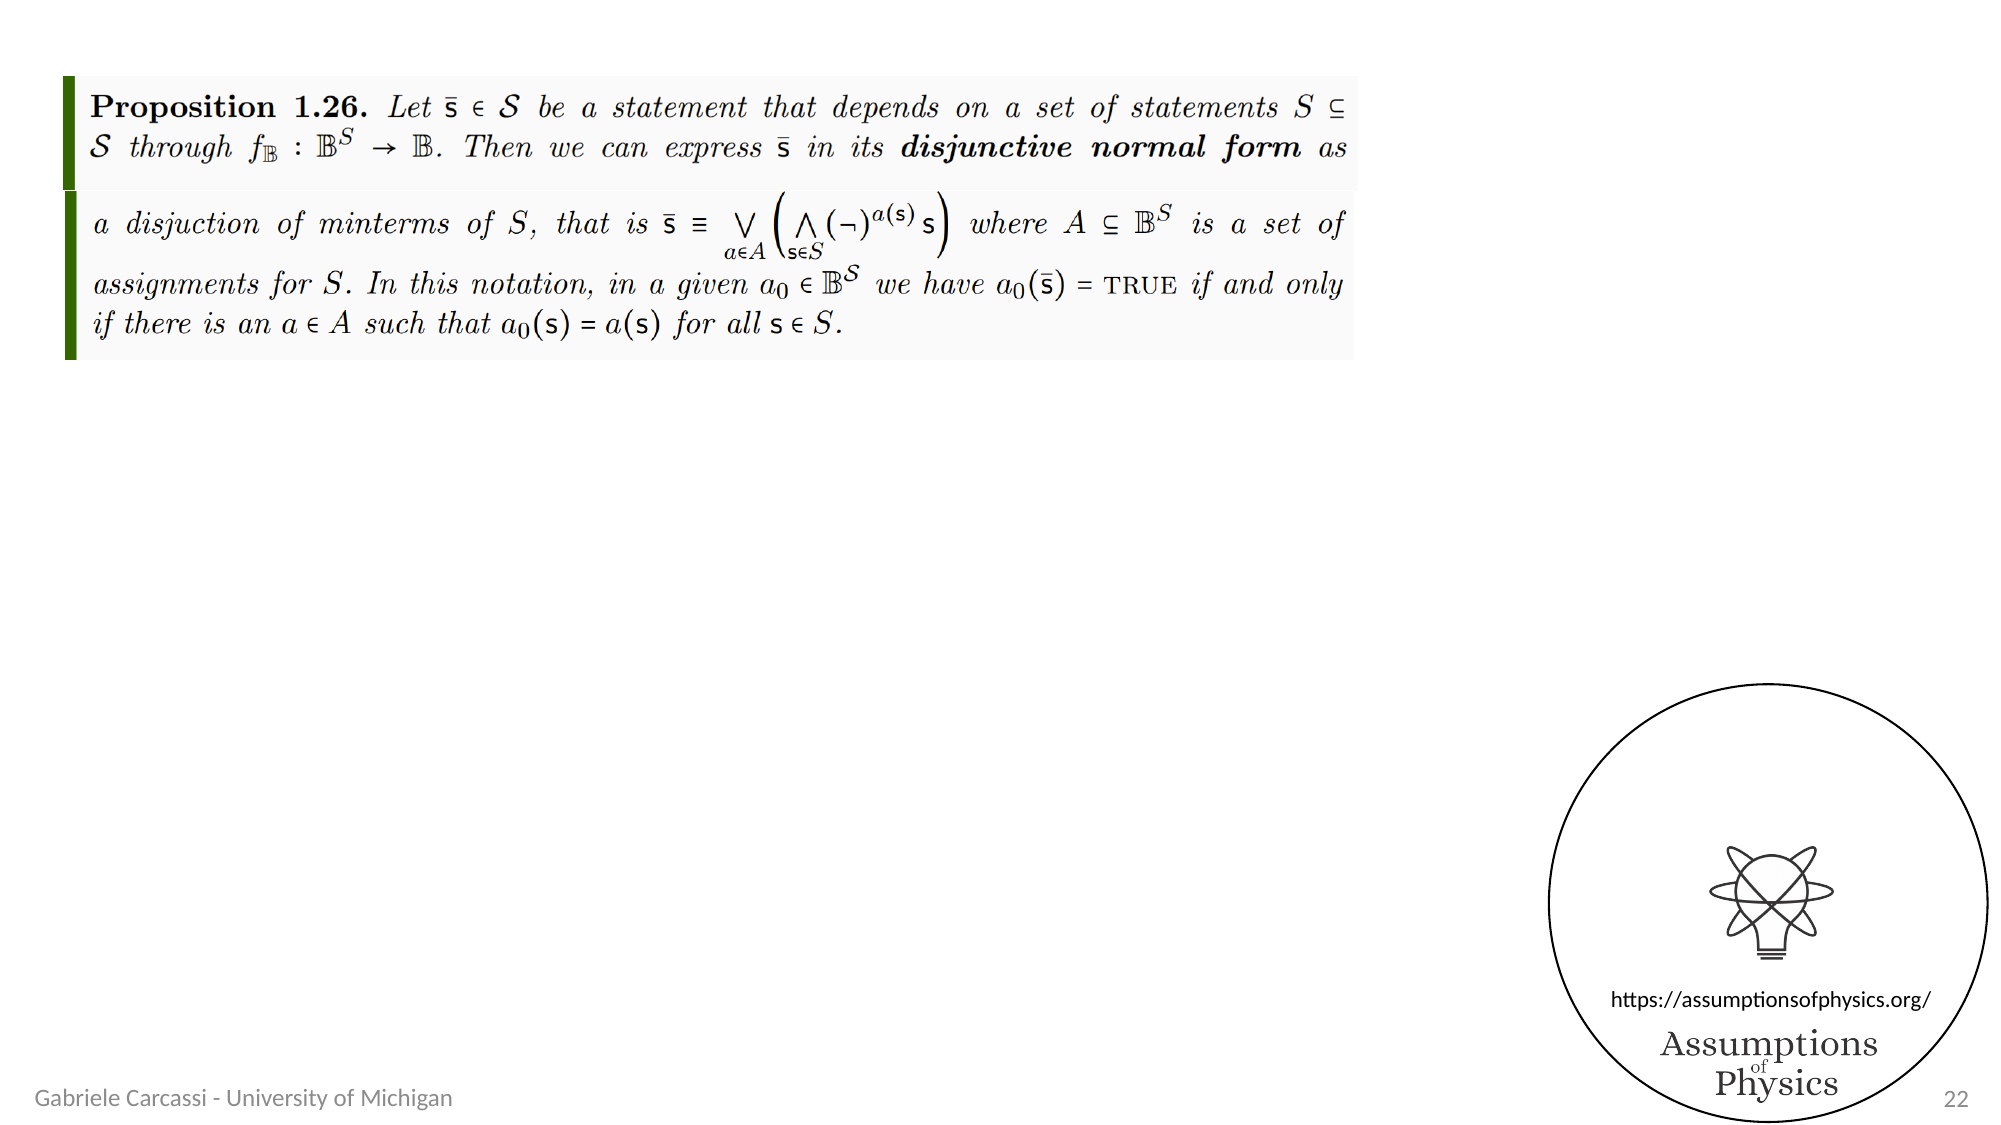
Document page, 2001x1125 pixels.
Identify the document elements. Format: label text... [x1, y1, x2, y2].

footer Gabriele Carcassi - University of Michigan [19, 1077, 999, 1116]
picture [1660, 1029, 1877, 1103]
picture [63, 76, 1358, 360]
picture [1709, 846, 1834, 960]
slide_number 22 [1893, 1078, 1985, 1116]
